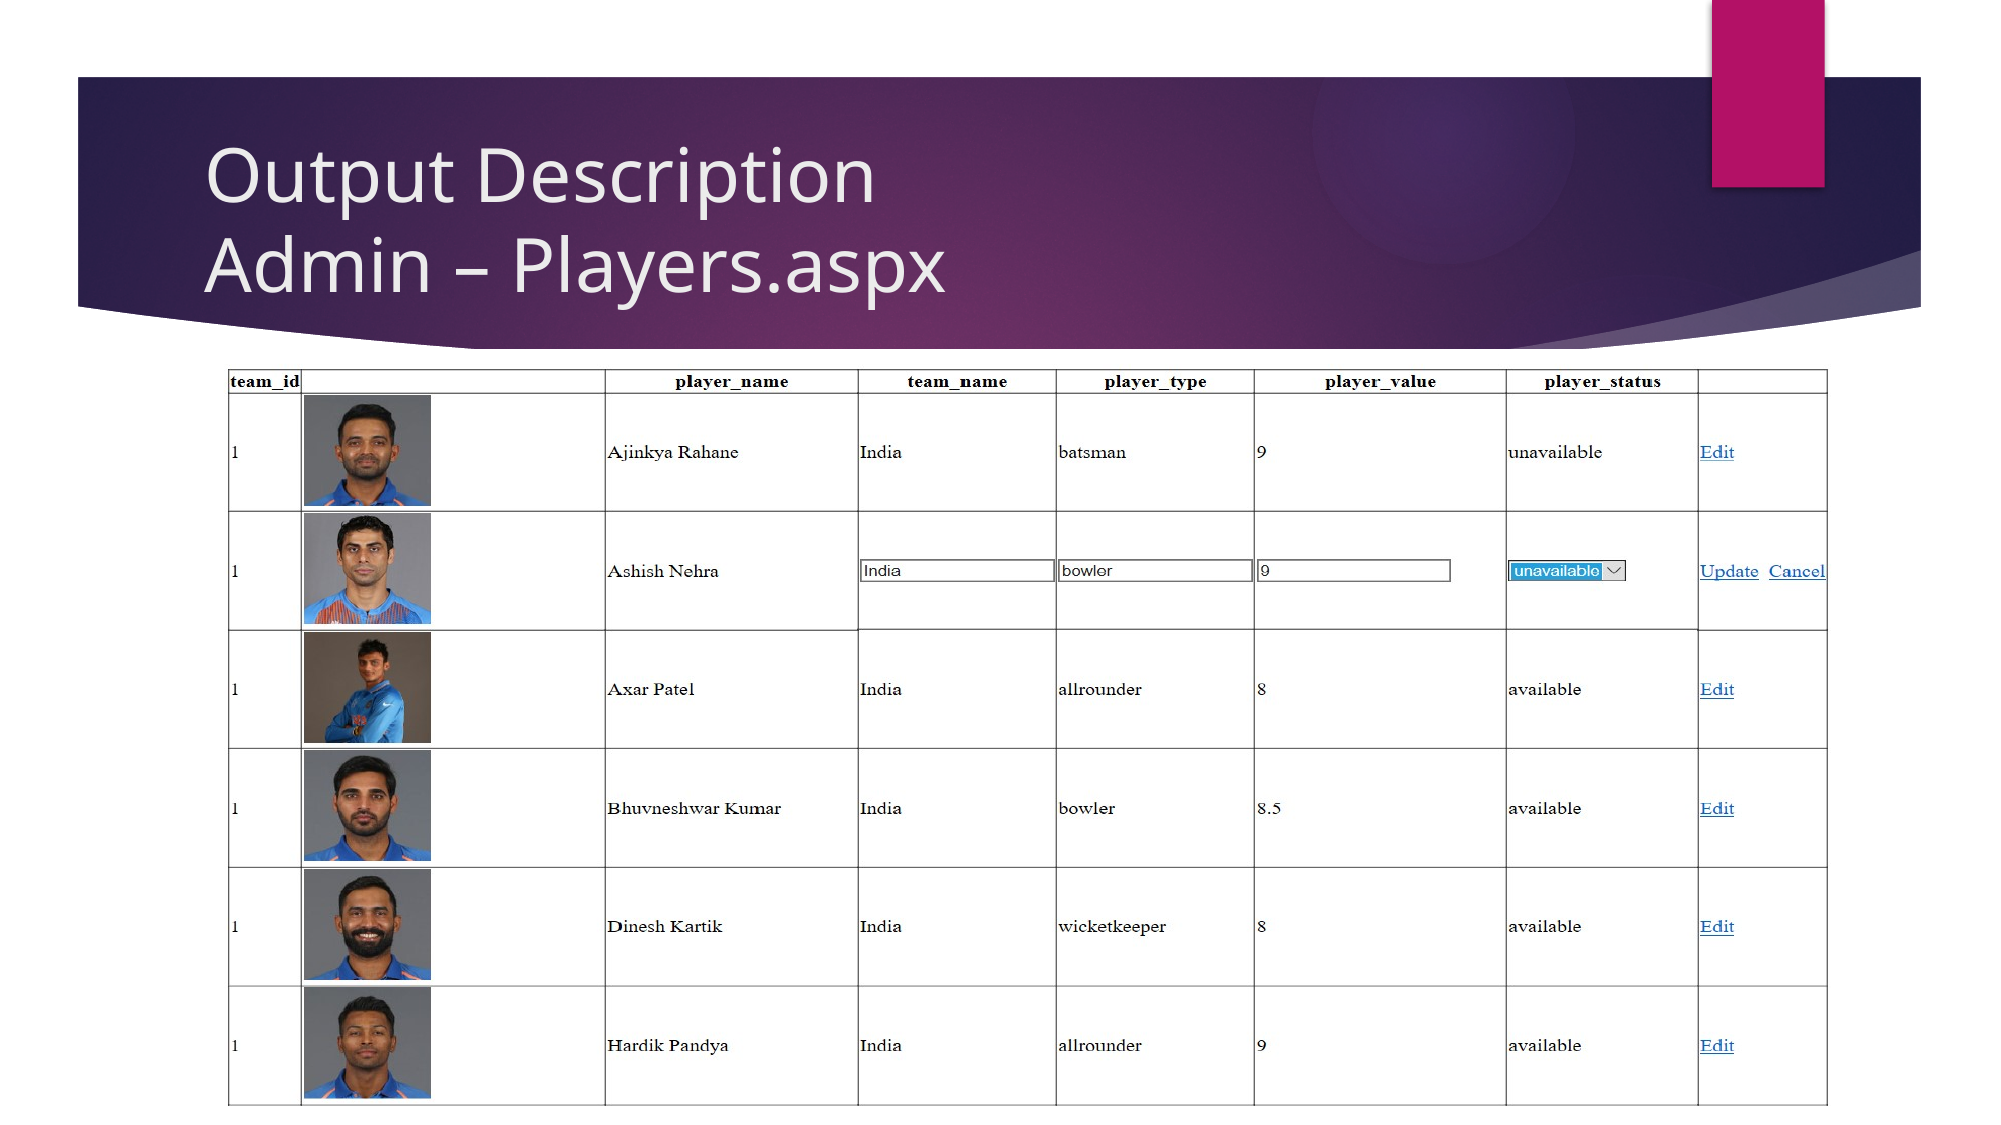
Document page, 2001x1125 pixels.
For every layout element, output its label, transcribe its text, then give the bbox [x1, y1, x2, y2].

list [208, 349, 1858, 1106]
title Output Description Admin – Players.aspx [189, 159, 1627, 276]
